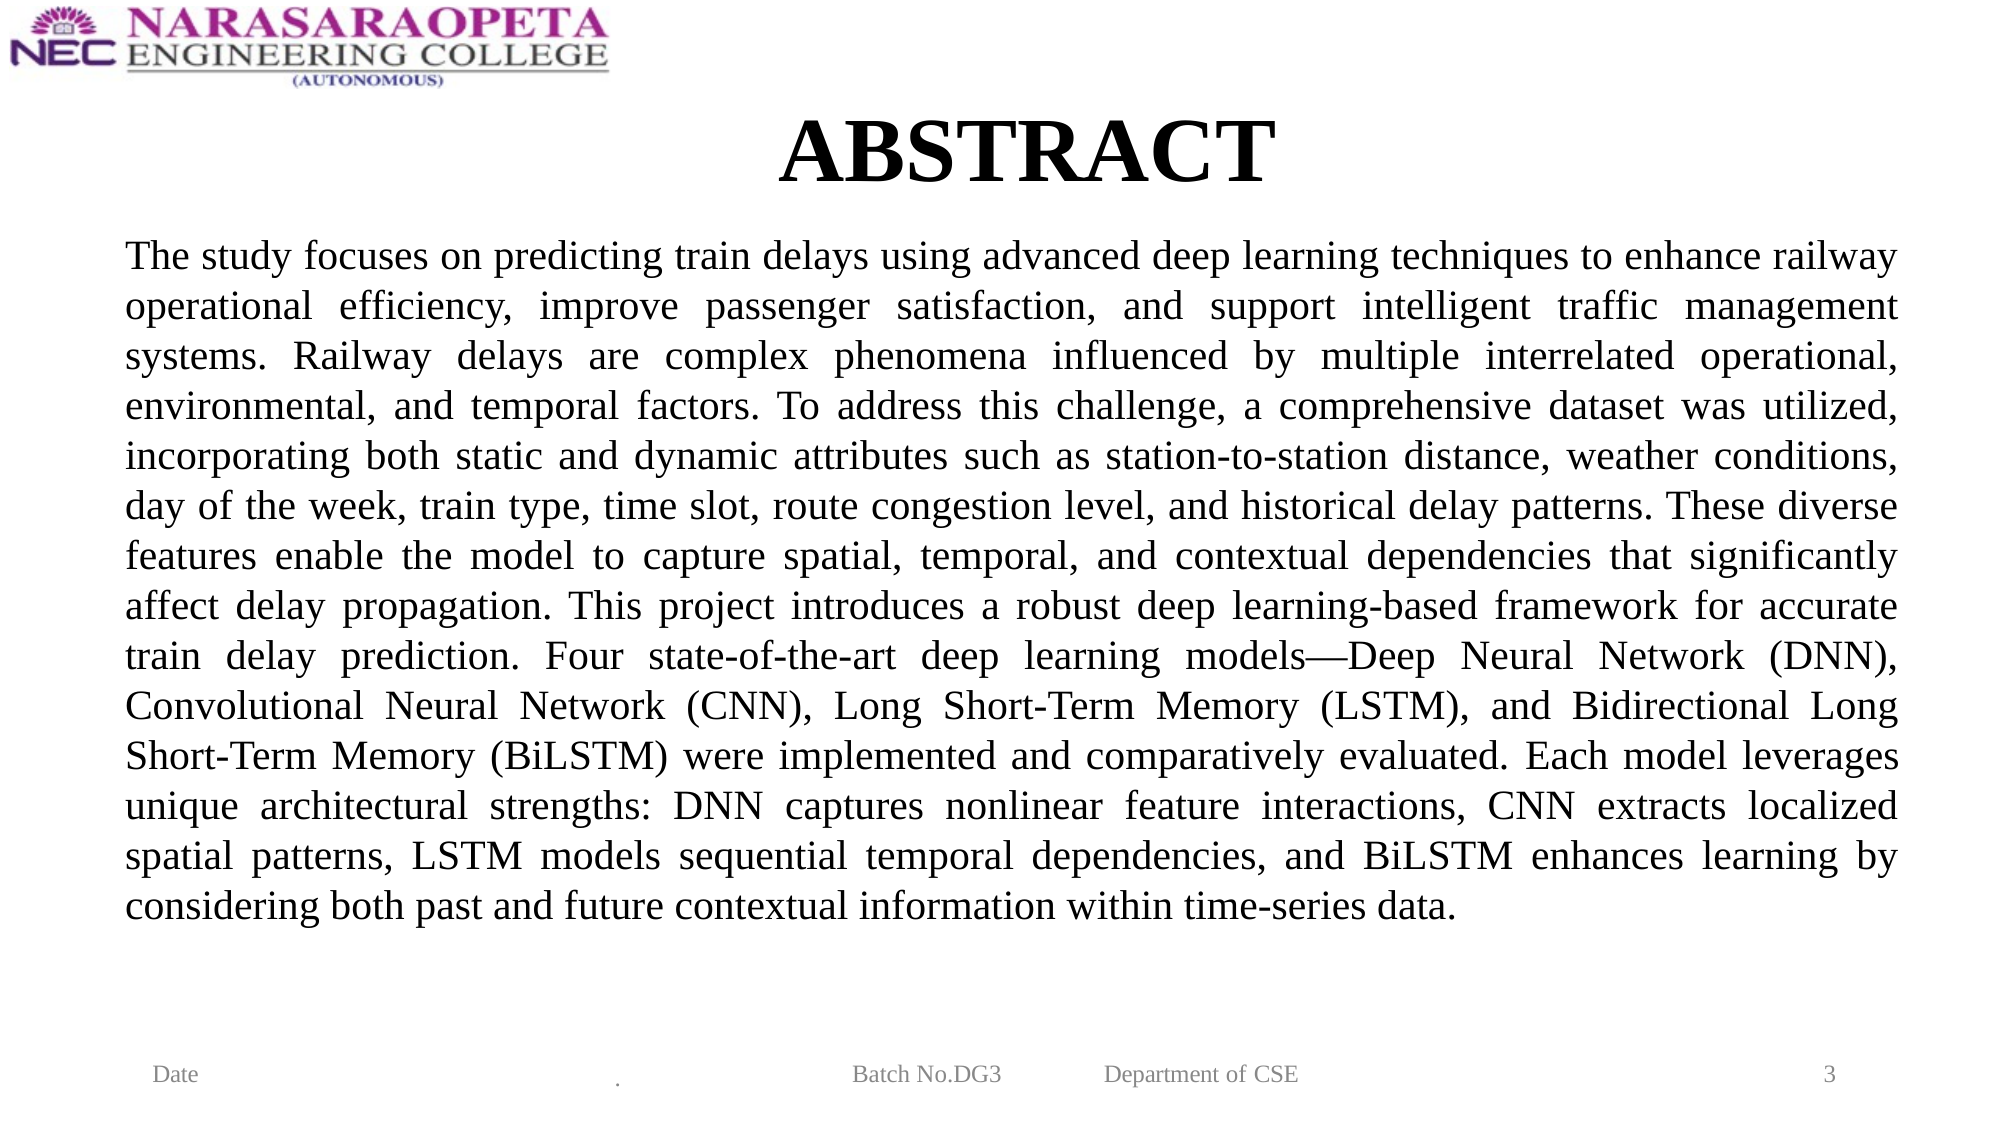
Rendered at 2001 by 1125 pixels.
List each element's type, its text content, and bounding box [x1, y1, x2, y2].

picture [9, 6, 611, 89]
text_box The study focuses on predicting train delays using advanced deep learning techniques to enhance railway operational efficiency, improve passenger satisfaction, and support intelligent traffic management systems. Railway delays are complex phenomena influenced by multiple interrelated operational, environmental, and temporal factors. To address this challenge, a comprehensive dataset was utilized, incorporating both static and dynamic attributes such as station-to-station distance, weather conditions, day of the week, train type, time slot, route congestion level, and historical delay patterns. These diverse features enable the model to capture spatial, temporal, and contextual dependencies that significantly affect delay propagation. This project introduces a robust deep learning-based framework for accurate train delay prediction. Four state-of-the-art deep learning models—Deep Neural Network (DNN), Convolutional Neural Network (CNN), Long Short-Term Memory (LSTM), and Bidirectional Long Short-Term Memory (BiLSTM) were implemented and comparatively evaluated. Each model leverages unique architectural strengths: DNN captures nonlinear feature interactions, CNN extracts localized spatial patterns, LSTM models sequential temporal dependencies, and BiLSTM enhances learning by considering both past and future contextual information within time-series data. [125, 224, 1900, 928]
slide_number 3 [1821, 1058, 1857, 1125]
slide_number Date [150, 1058, 272, 1091]
title ABSTRACT [171, 46, 1829, 224]
text_box Department of CSE [1101, 1058, 1307, 1088]
footer Batch No.DG3 [849, 1058, 1050, 1125]
text_box . [612, 1061, 737, 1092]
